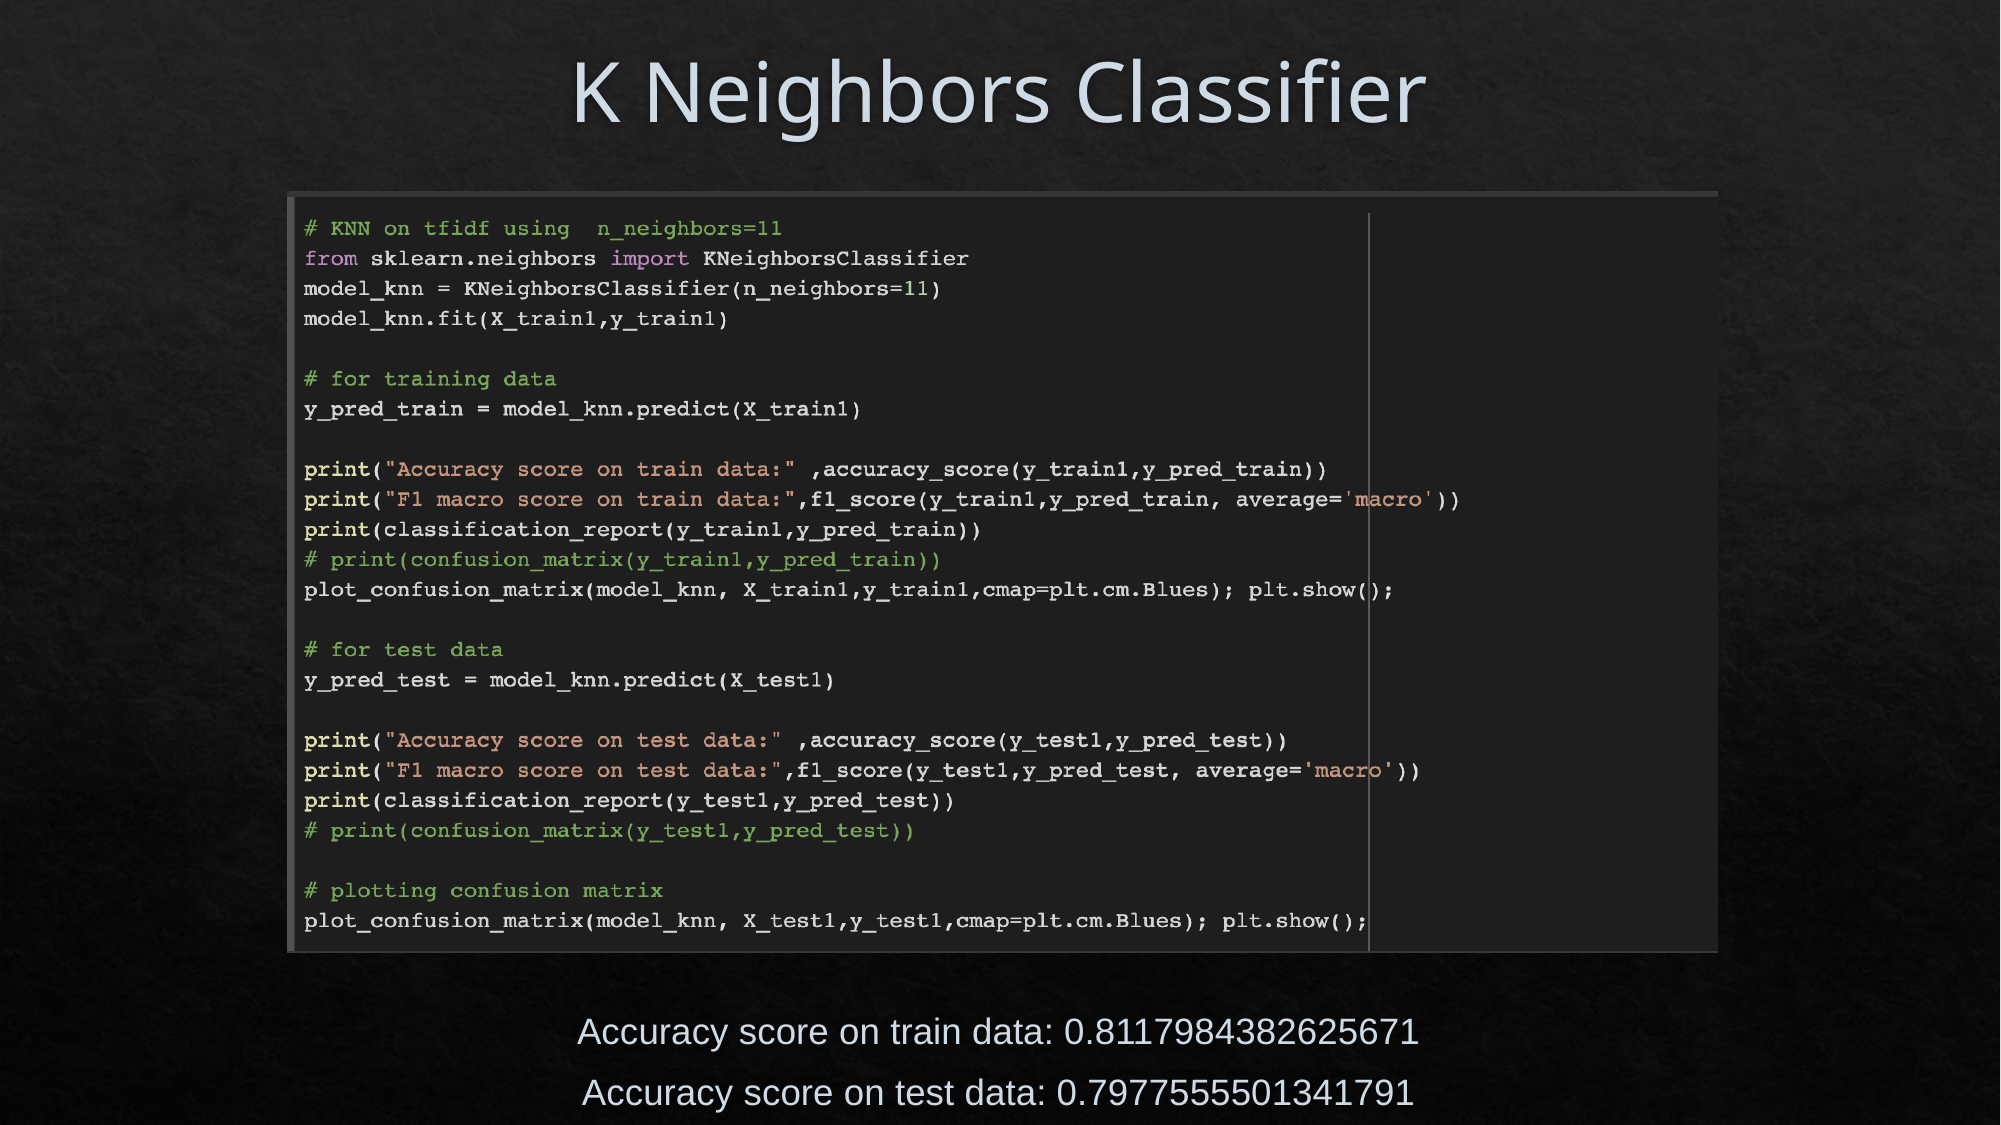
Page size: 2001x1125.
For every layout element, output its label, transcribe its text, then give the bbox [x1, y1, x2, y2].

title K Neighbors Classifier [149, 24, 1849, 167]
picture [0, 0, 2001, 1125]
list Accuracy score on train data: 0.8117984382625671 Accuracy score on test data: 0.7977555501341791 [149, 515, 1849, 1125]
